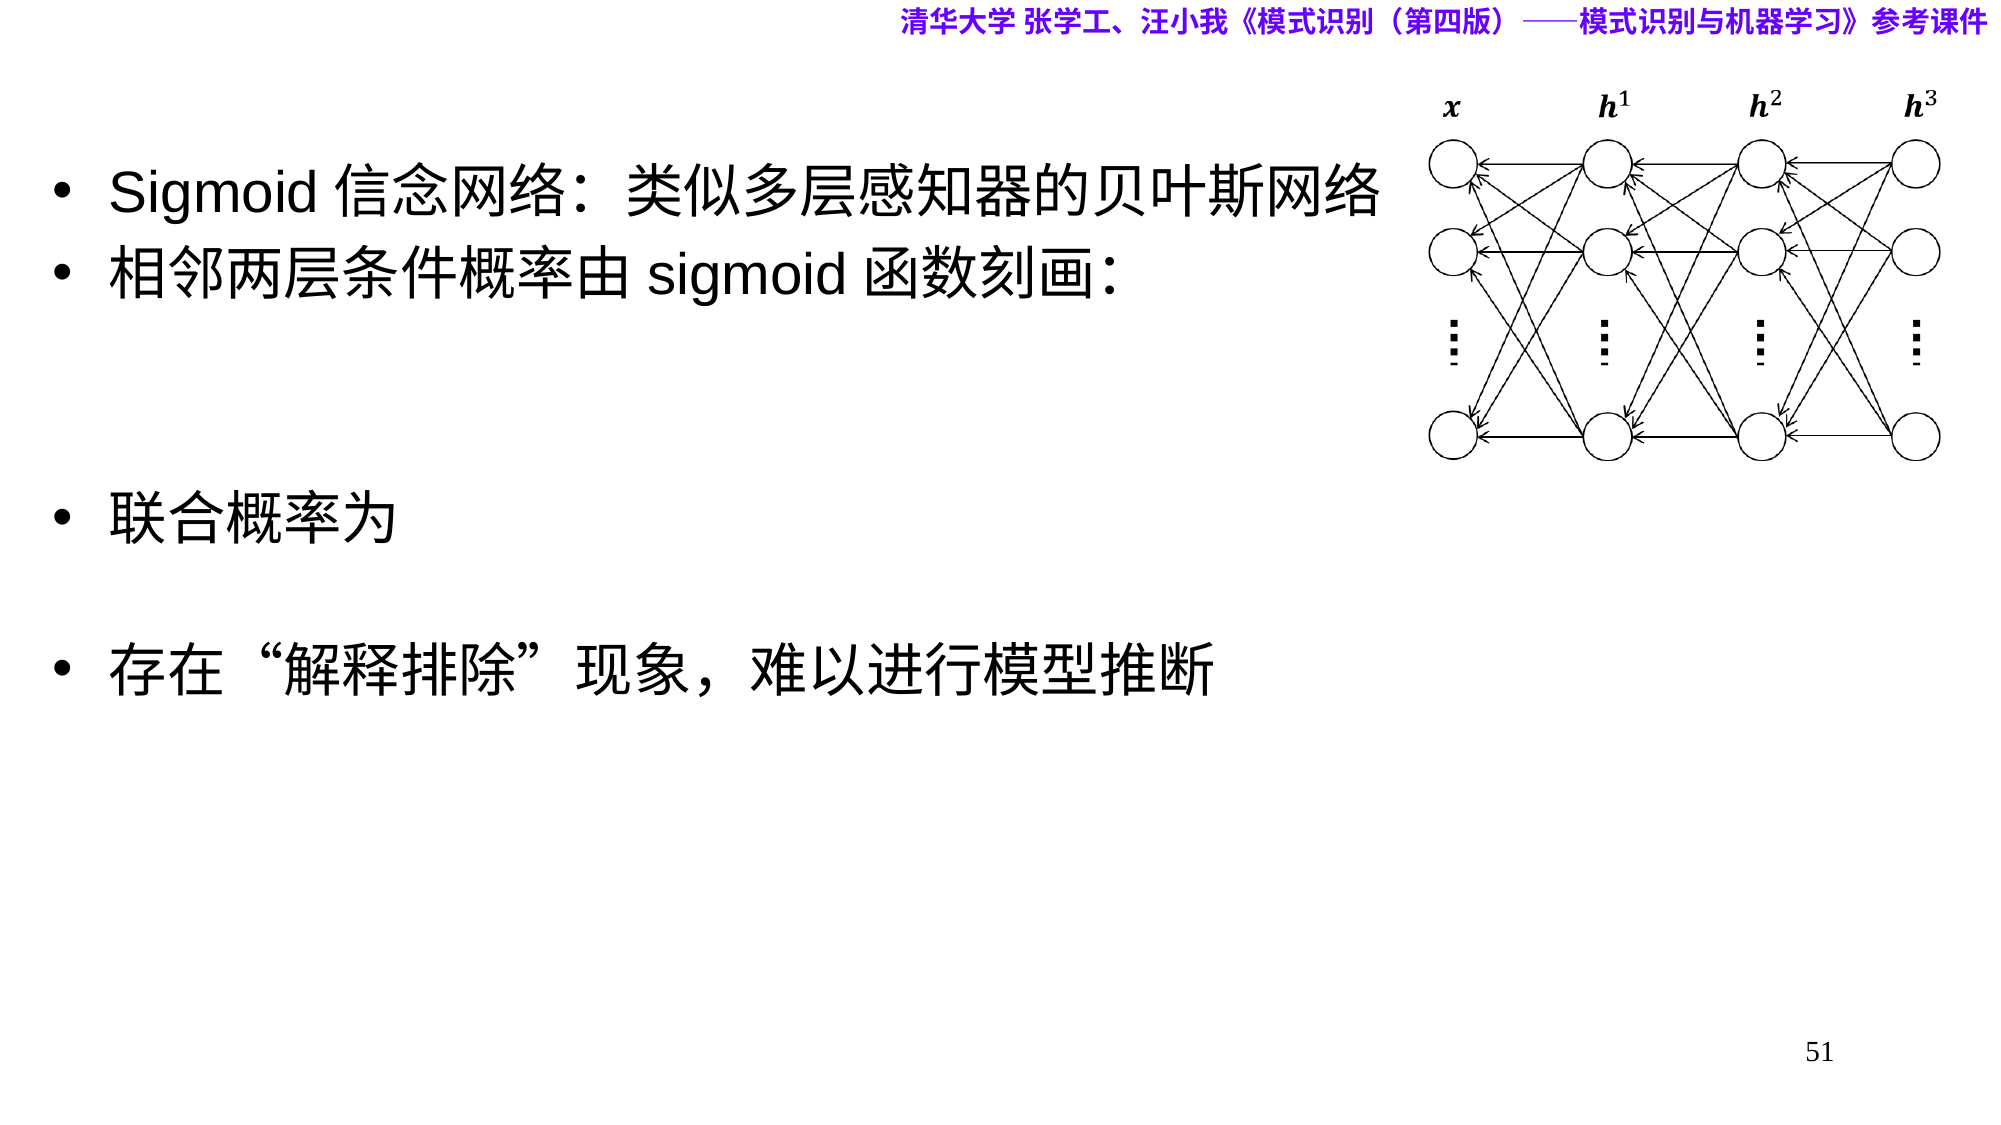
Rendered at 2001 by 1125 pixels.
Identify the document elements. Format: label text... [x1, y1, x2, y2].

picture [1424, 79, 1955, 462]
text_box 清华大学 张学工、汪小我《模式识别（第四版）——模式识别与机器学习》参考课件 [546, 3, 2000, 46]
slide_number 51 [1433, 1024, 1851, 1101]
